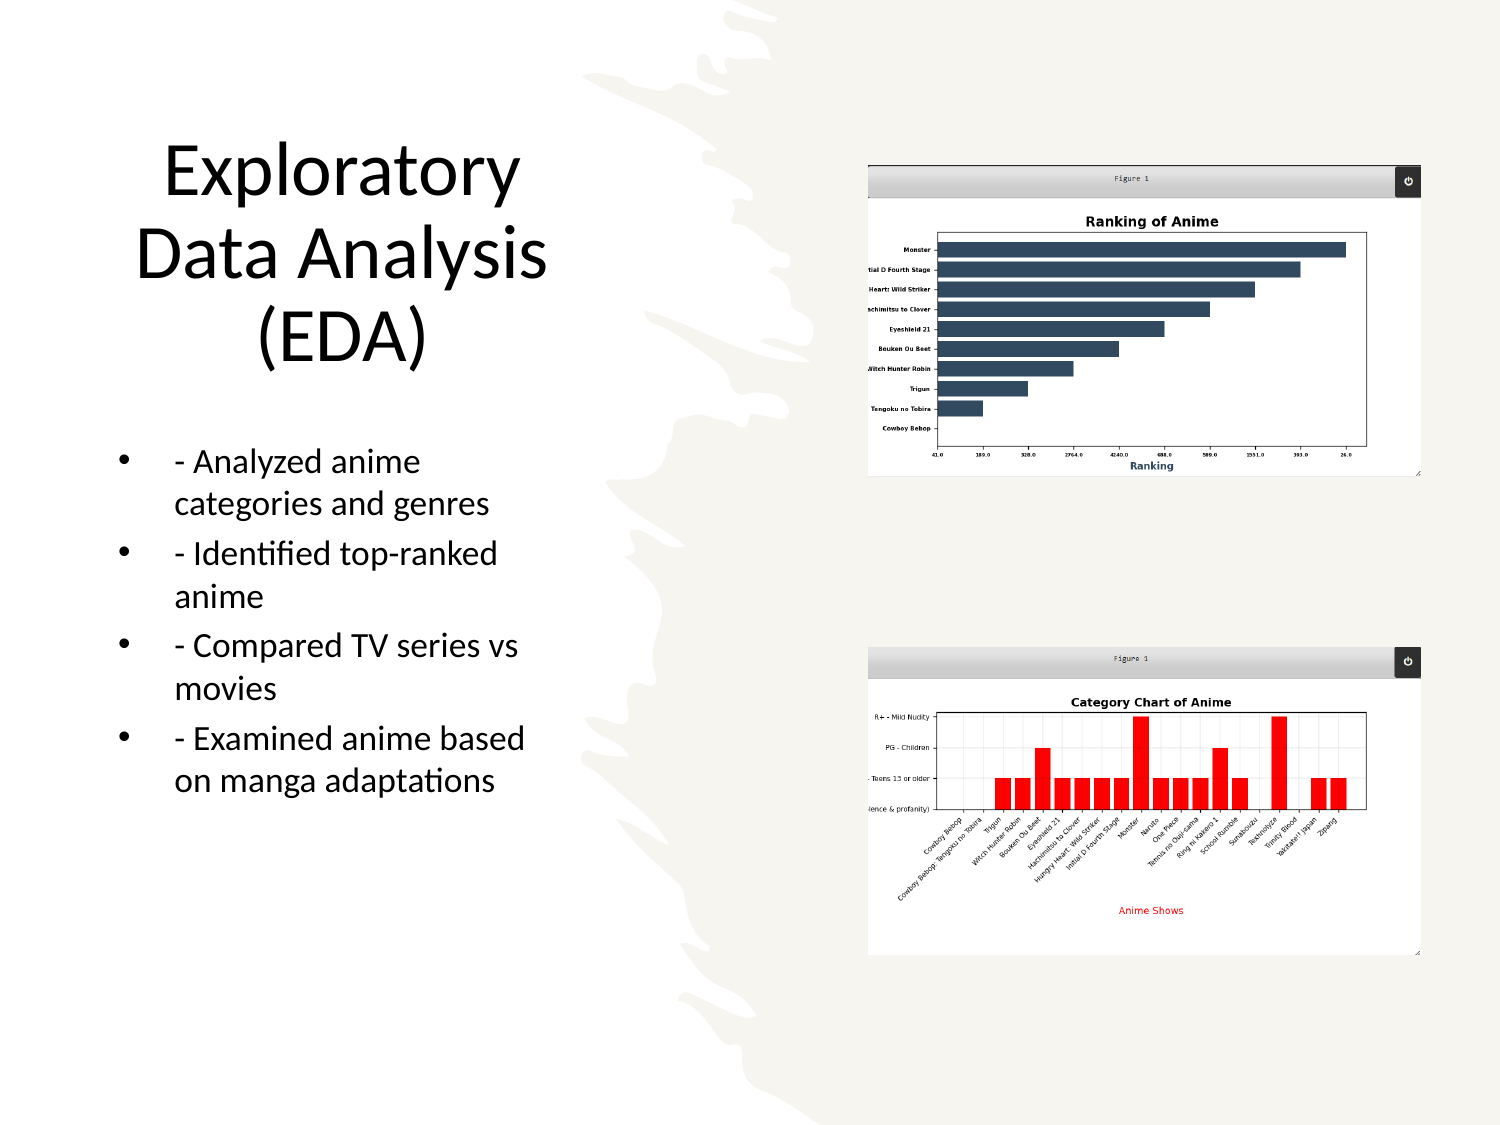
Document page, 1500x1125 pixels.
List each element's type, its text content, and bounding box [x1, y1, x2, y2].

text_box [581, 0, 1500, 1125]
picture [867, 165, 1421, 477]
text_box [0, 0, 818, 1125]
list - Analyzed anime categories and genres - Identified top-ranked anime - Compared TV series vs movies - Examined anime based on manga adaptations [103, 430, 582, 1014]
title Exploratory Data Analysis (EDA) [103, 105, 582, 401]
picture [867, 647, 1421, 955]
